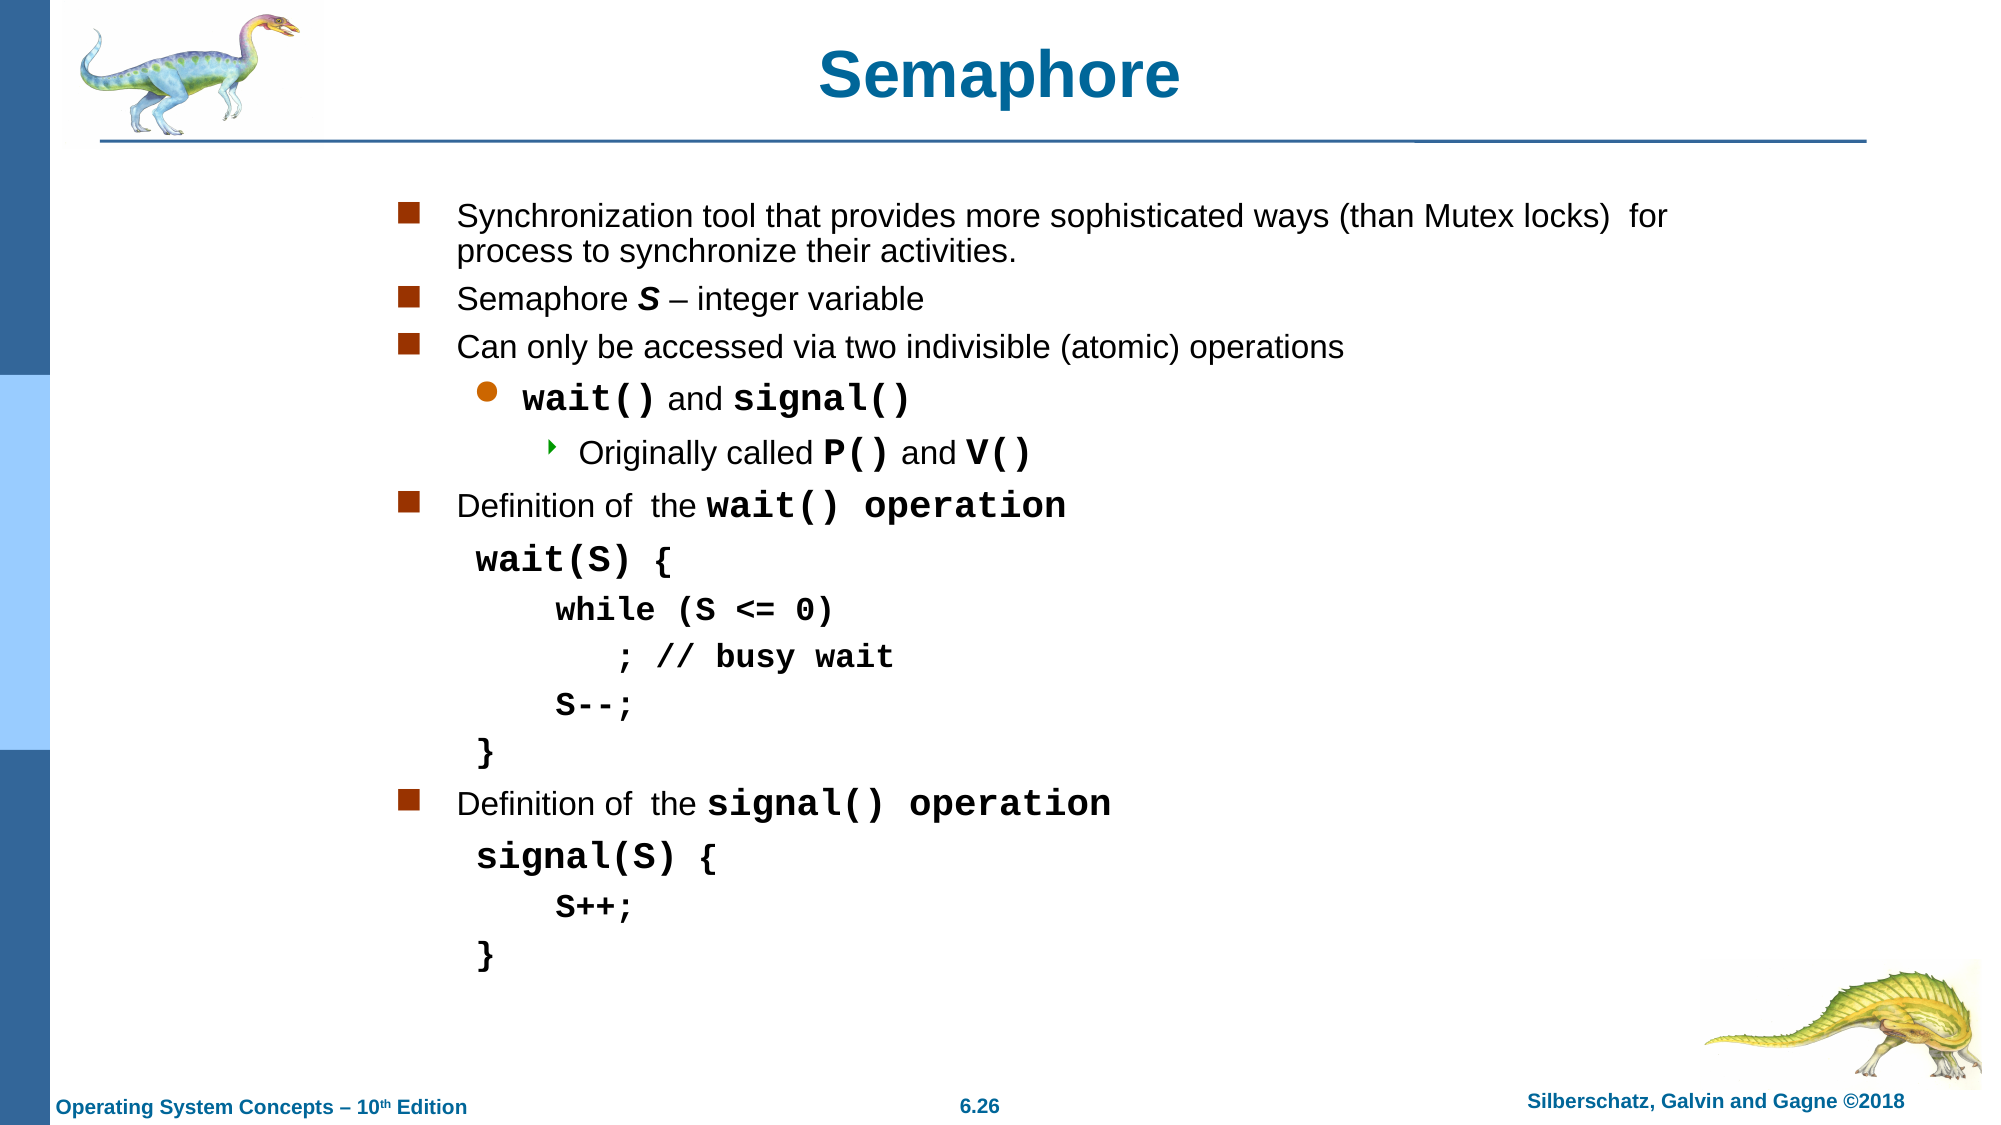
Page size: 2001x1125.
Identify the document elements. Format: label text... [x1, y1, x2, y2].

title Semaphore [324, 24, 1675, 119]
list Synchronization tool that provides more sophisticated ways (than Mutex locks) for process to synchronize their activities. Semaphore S – integer variable Can only be accessed via two indivisible (atomic) operations wait() and signal() Originally called P() and V() Definition of the wait() operation wait(S) { while (S <= 0) ; // busy wait S--; } Definition of the signal() operation signal(S) { S++; } [385, 190, 1686, 1053]
picture [62, 0, 324, 149]
picture [1700, 959, 1982, 1090]
